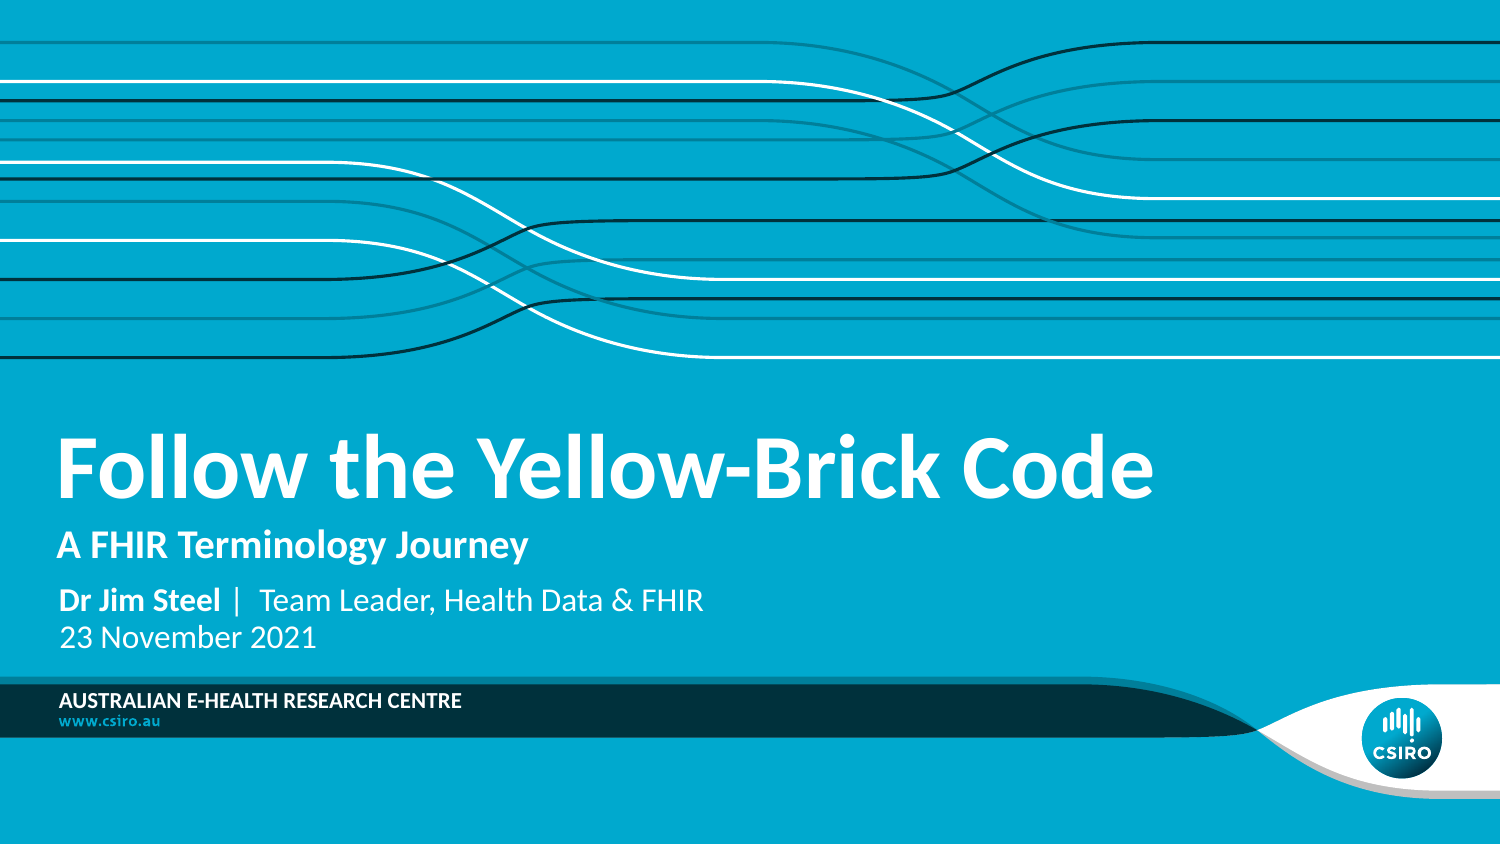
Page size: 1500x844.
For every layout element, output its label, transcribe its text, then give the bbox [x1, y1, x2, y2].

title Follow the Yellow-Brick Code [56, 384, 1446, 517]
subtitle A FHIR Terminology Journey [56, 523, 1447, 568]
list Australian E-Health Research Centre [59, 692, 839, 710]
text_box 23 November 2021 [59, 615, 1379, 647]
text_box Dr Jim Steel | Team Leader, Health Data & FHIR [59, 578, 1379, 610]
